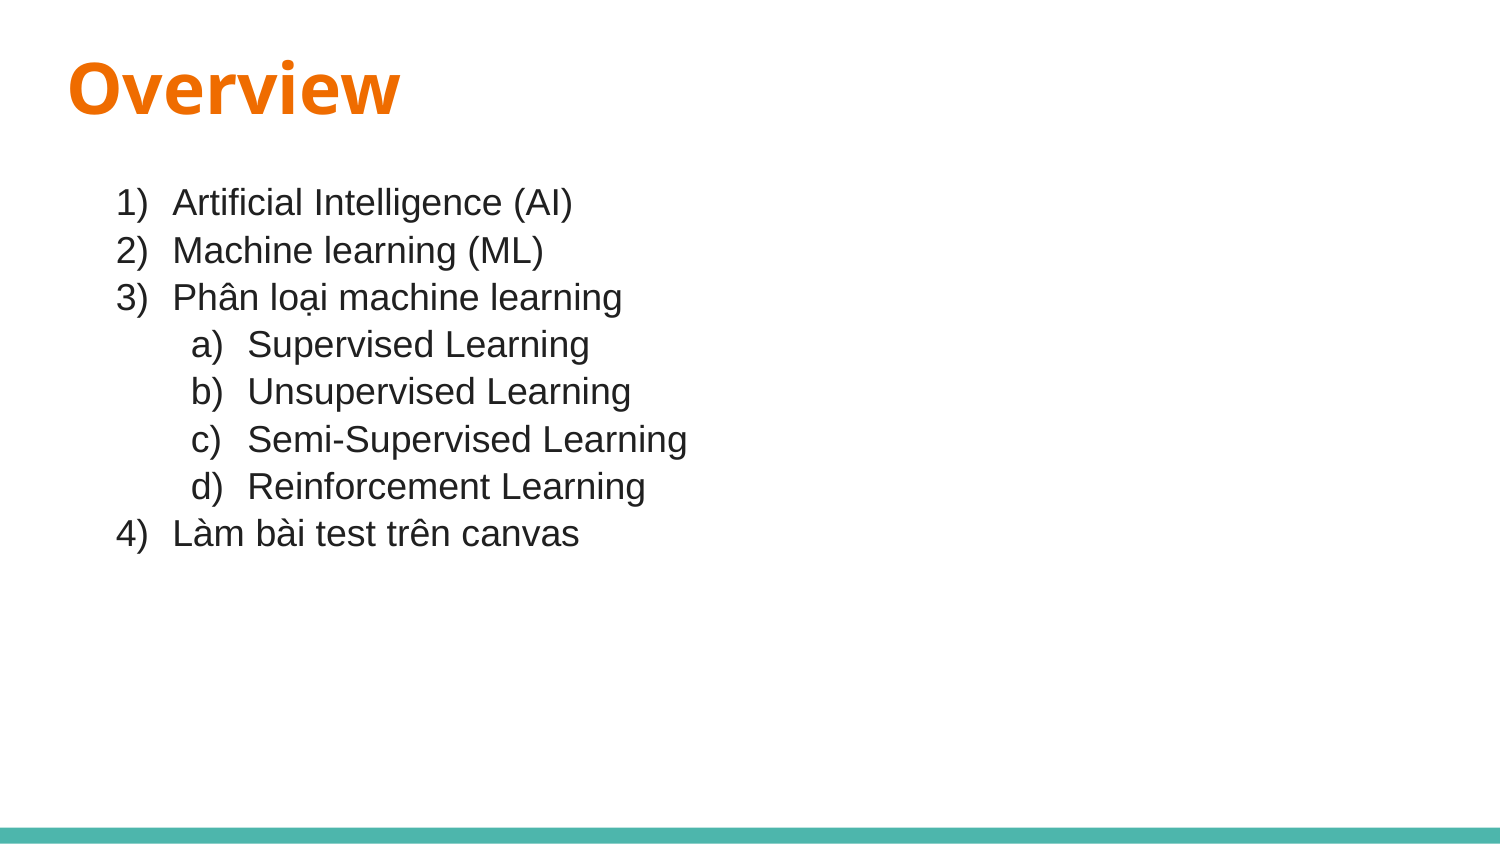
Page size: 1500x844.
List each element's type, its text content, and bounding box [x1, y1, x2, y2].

title Overview [51, 28, 1449, 145]
list Artificial Intelligence (AI) Machine learning (ML) Phân loại machine learning Supervised Learning Unsupervised Learning Semi-Supervised Learning Reinforcement Learning Làm bài test trên canvas [82, 161, 1449, 783]
